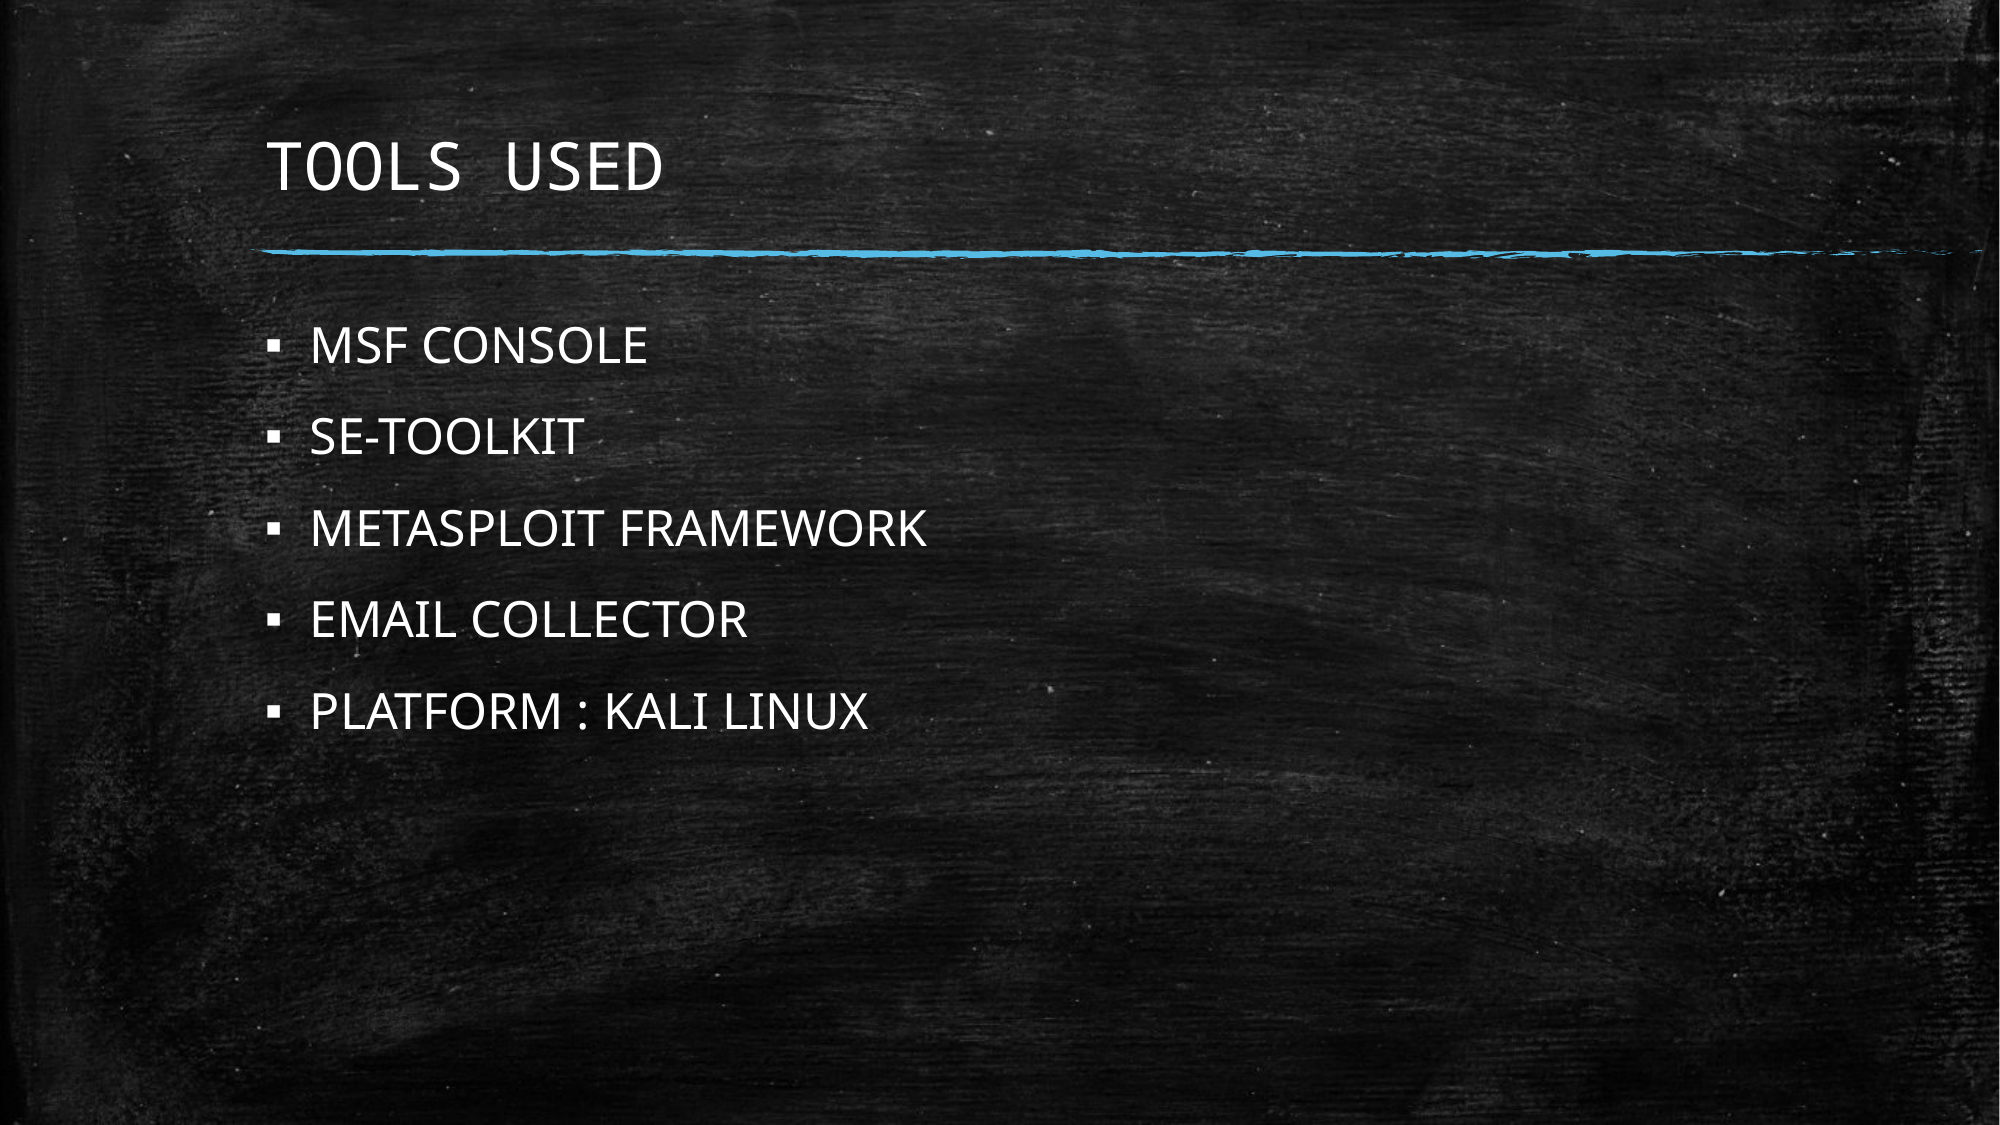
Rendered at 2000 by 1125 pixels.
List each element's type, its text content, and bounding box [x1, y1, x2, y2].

picture [0, 0, 2000, 1125]
list MSF CONSOLE SE-TOOLKIT METASPLOIT FRAMEWORK EMAIL COLLECTOR PLATFORM : KALI LINUX [249, 312, 975, 1013]
title TOOLS USED [249, 45, 1750, 213]
